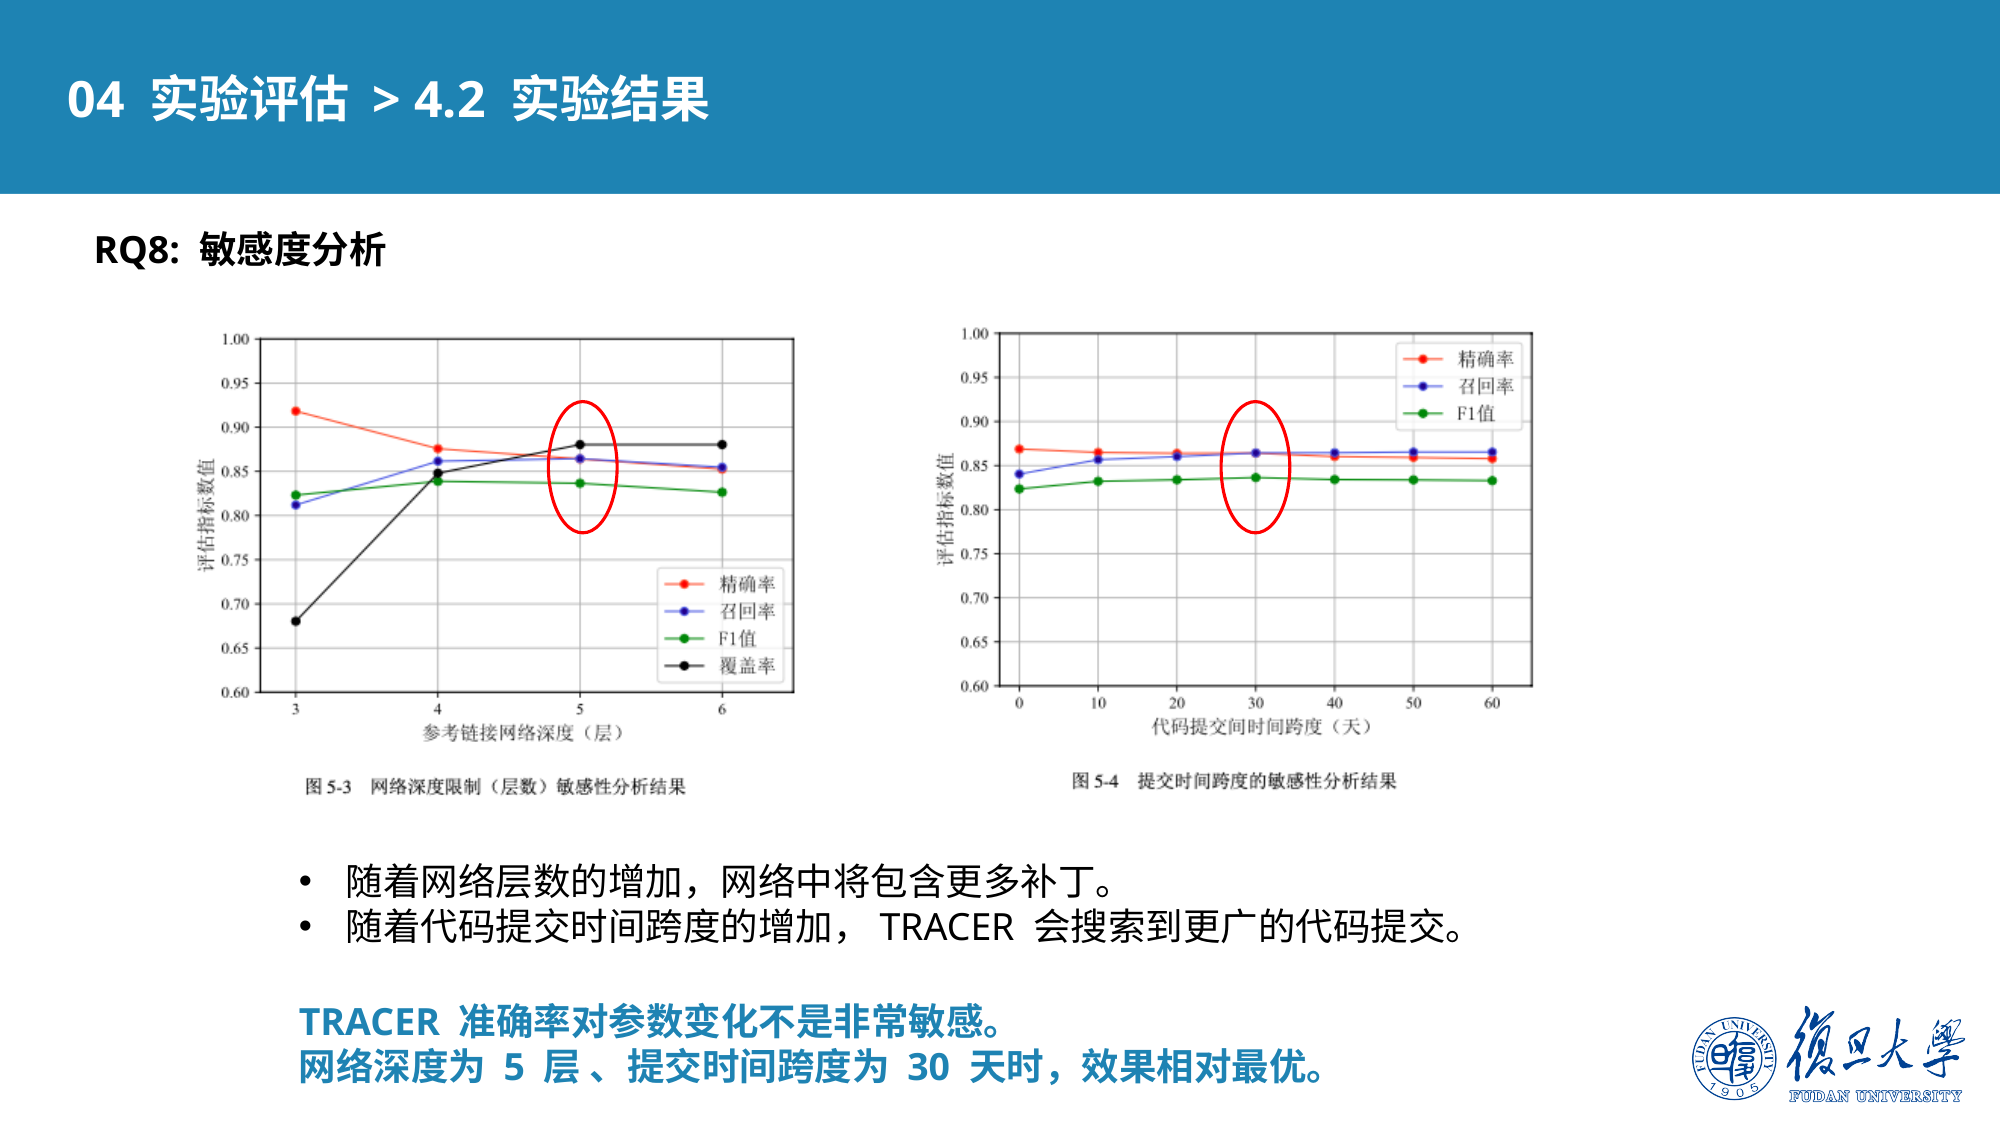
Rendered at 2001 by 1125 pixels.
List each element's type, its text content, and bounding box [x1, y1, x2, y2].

picture [1667, 974, 1990, 1125]
list 04 实验评估 > 4.2 实验结果 [52, 41, 1942, 162]
picture [166, 316, 824, 808]
text_box TRACER 准确率对参数变化不是非常敏感。 网络深度为 5 层 、提交时间跨度为 30 天时，效果相对最优。 [283, 990, 1508, 1096]
picture [910, 299, 1568, 812]
text_box 随着网络层数的增加，网络中将包含更多补丁。 随着代码提交时间跨度的增加，TRACER 会搜索到更广的代码提交。 [283, 850, 1537, 956]
text_box RQ8: 敏感度分析 [78, 216, 1361, 288]
